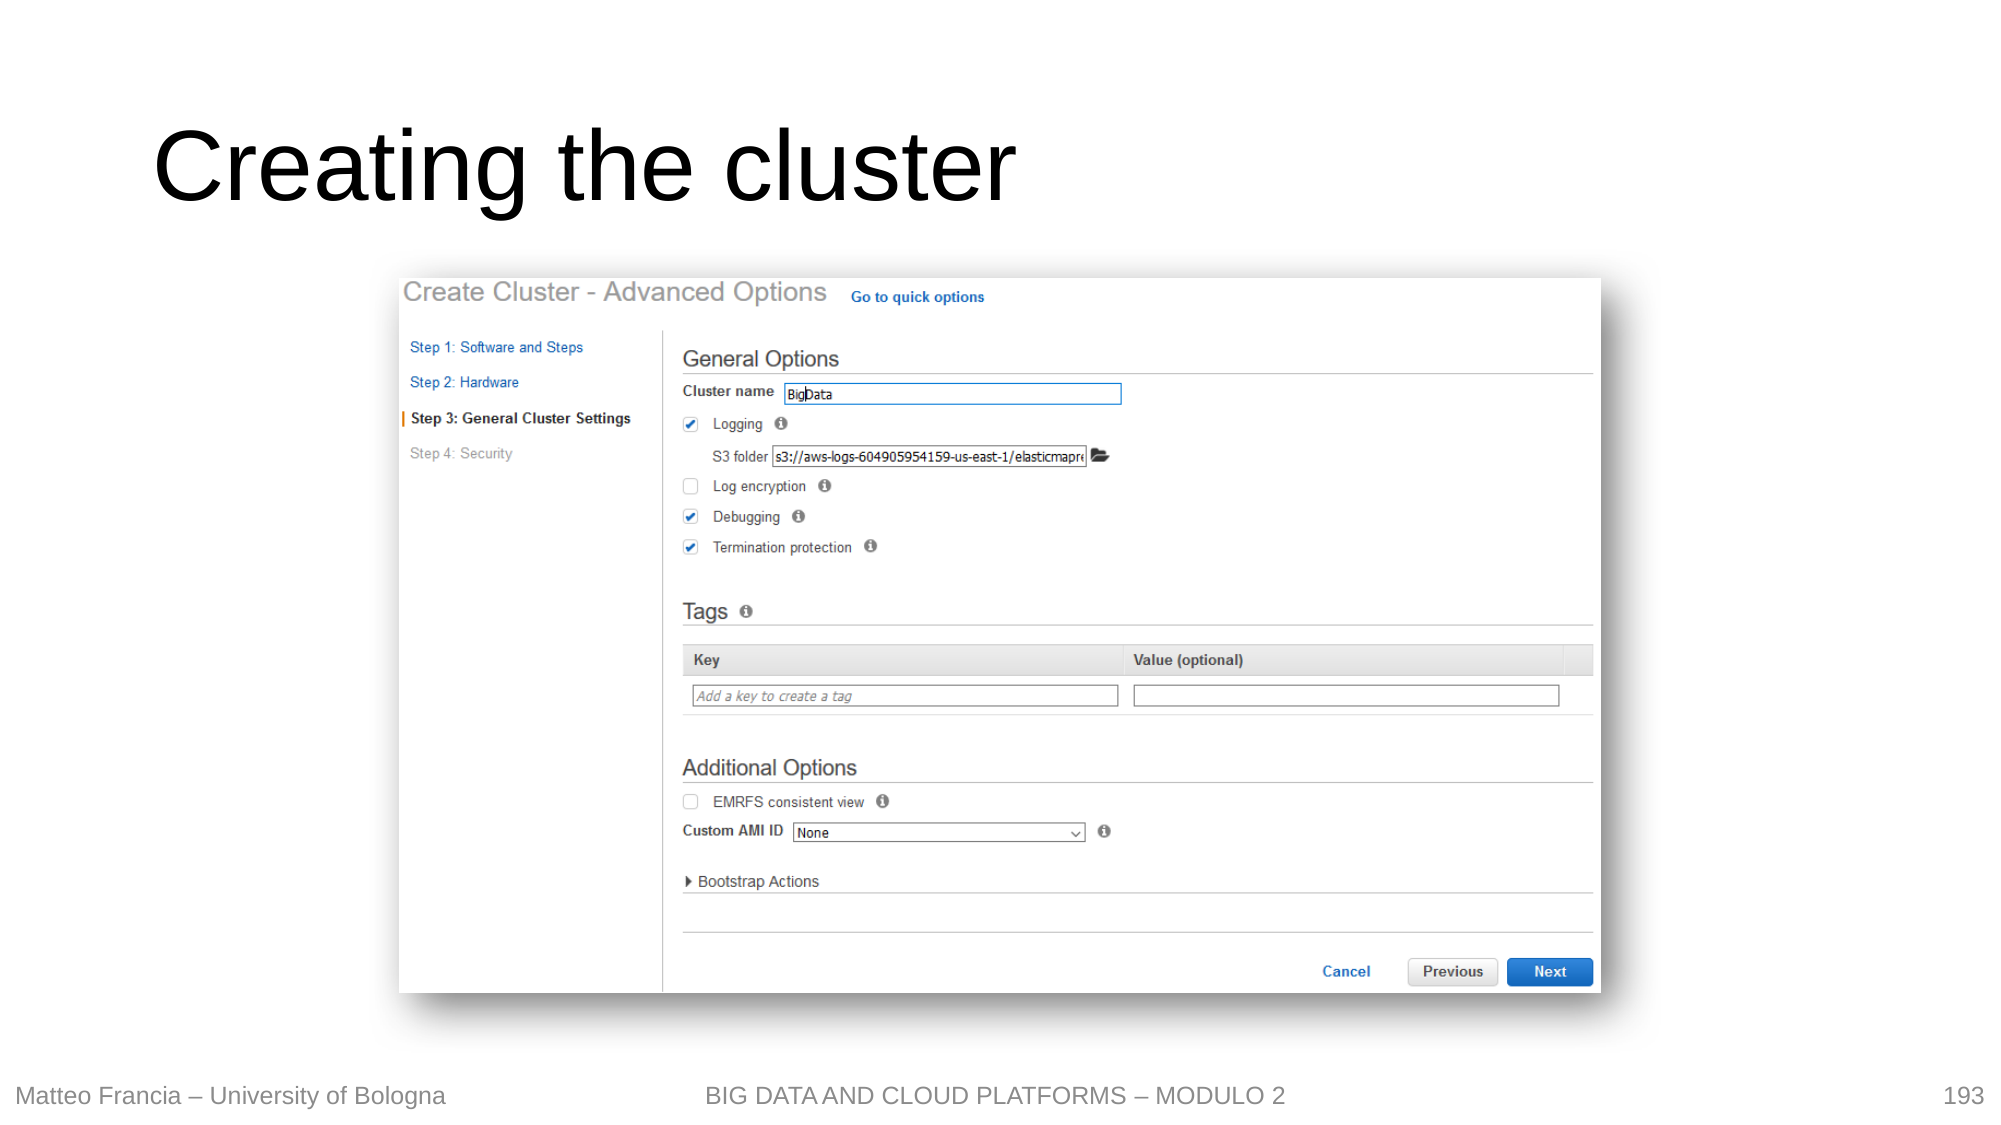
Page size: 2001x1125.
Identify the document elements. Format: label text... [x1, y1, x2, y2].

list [399, 278, 1601, 993]
slide_number 193 [1550, 1065, 2000, 1125]
title Creating the cluster [137, 59, 1863, 278]
footer Matteo Francia – University of Bologna [0, 1065, 466, 1125]
